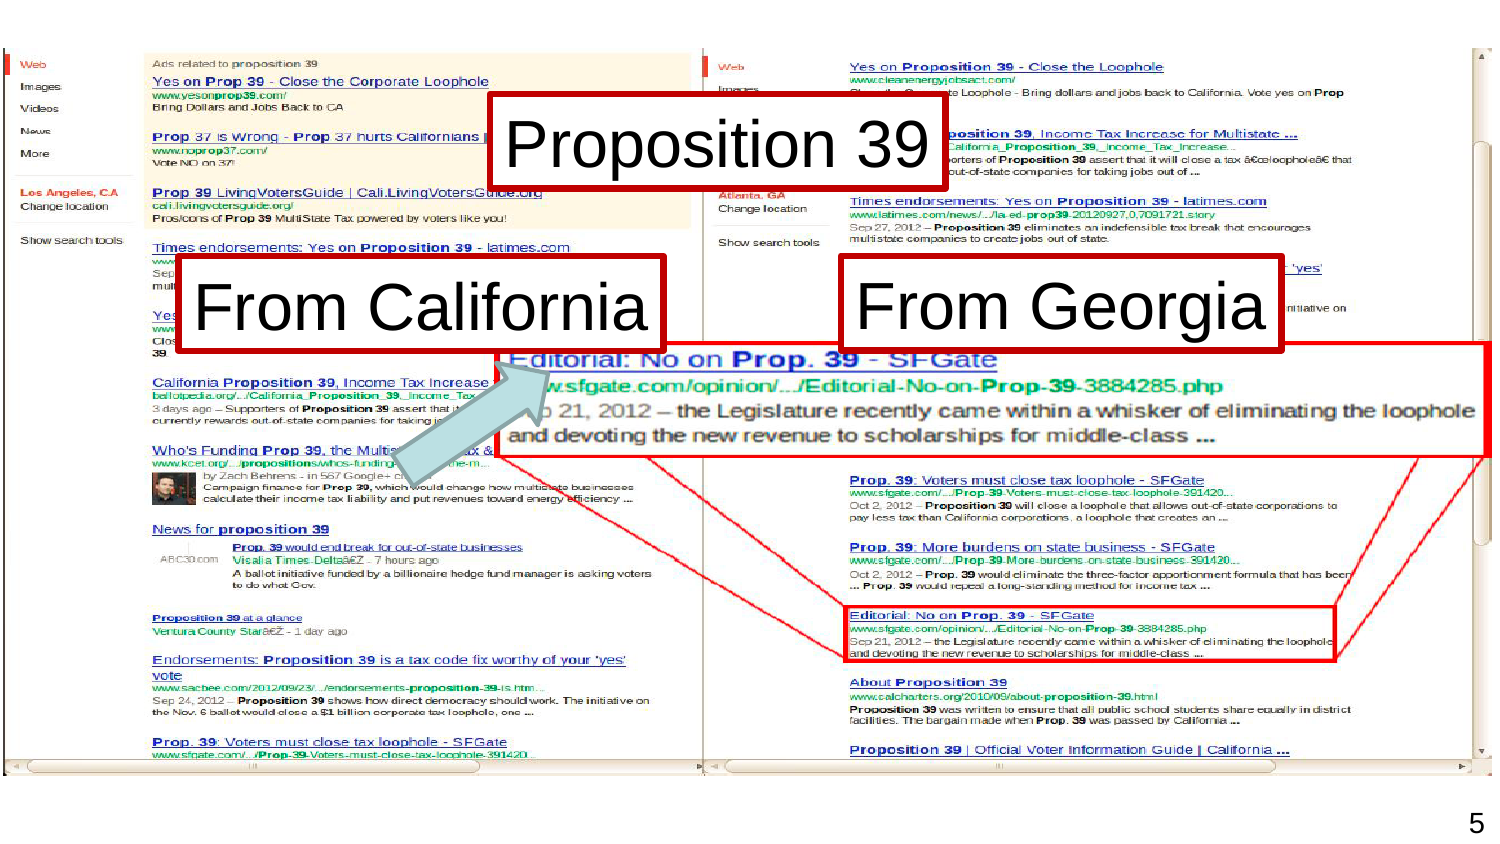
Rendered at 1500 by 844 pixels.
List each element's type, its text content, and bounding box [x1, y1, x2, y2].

slide_number 5 [1149, 796, 1500, 826]
picture [0, 37, 1500, 778]
